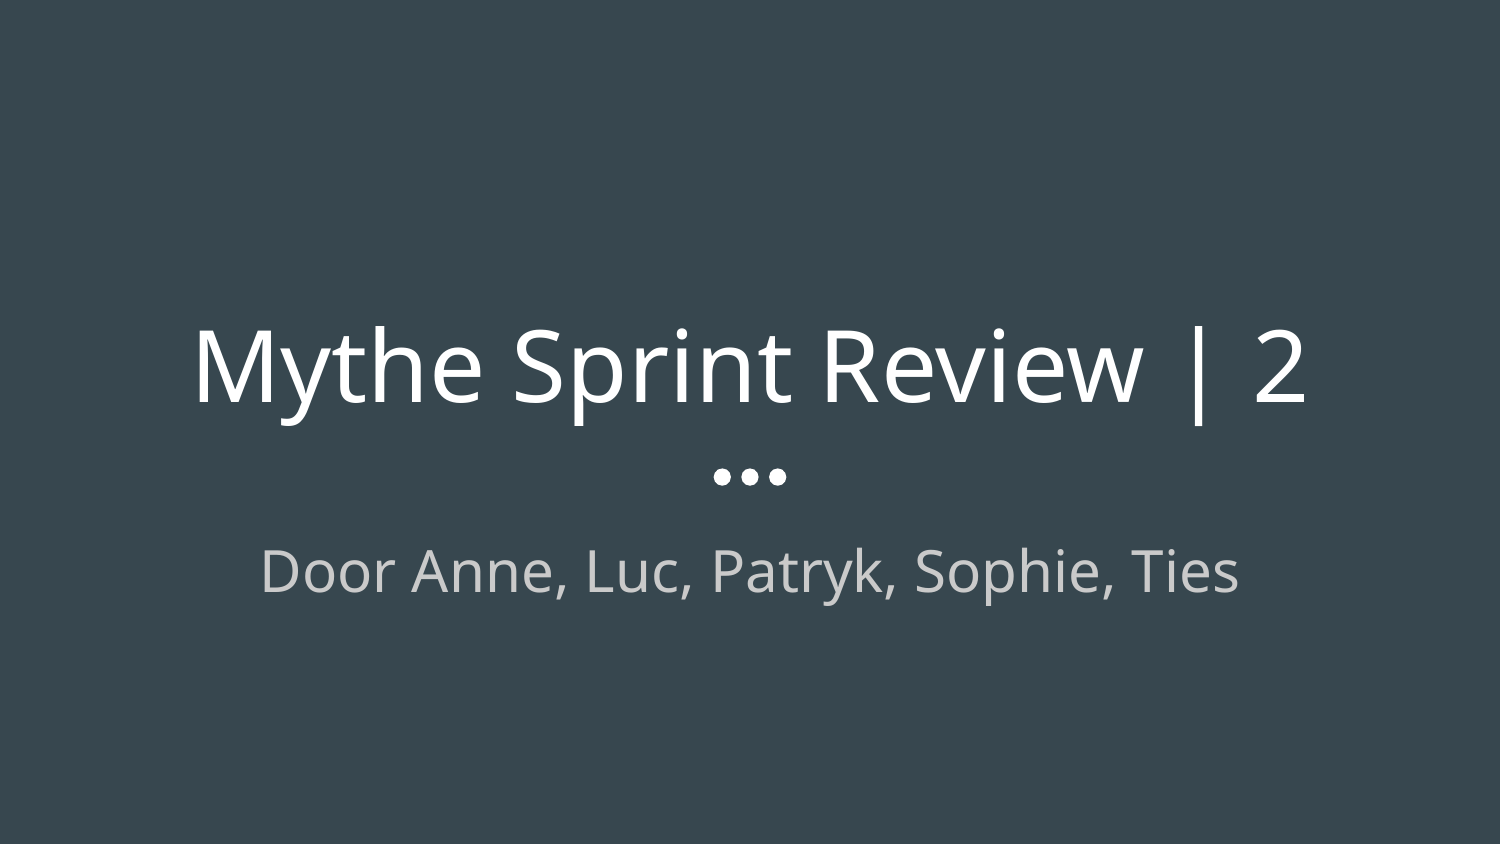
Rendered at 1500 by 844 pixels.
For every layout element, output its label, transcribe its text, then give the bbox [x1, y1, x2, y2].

title Mythe Sprint Review | 2 [110, 162, 1390, 447]
subtitle Door Anne, Luc, Patryk, Sophie, Ties [110, 520, 1390, 651]
